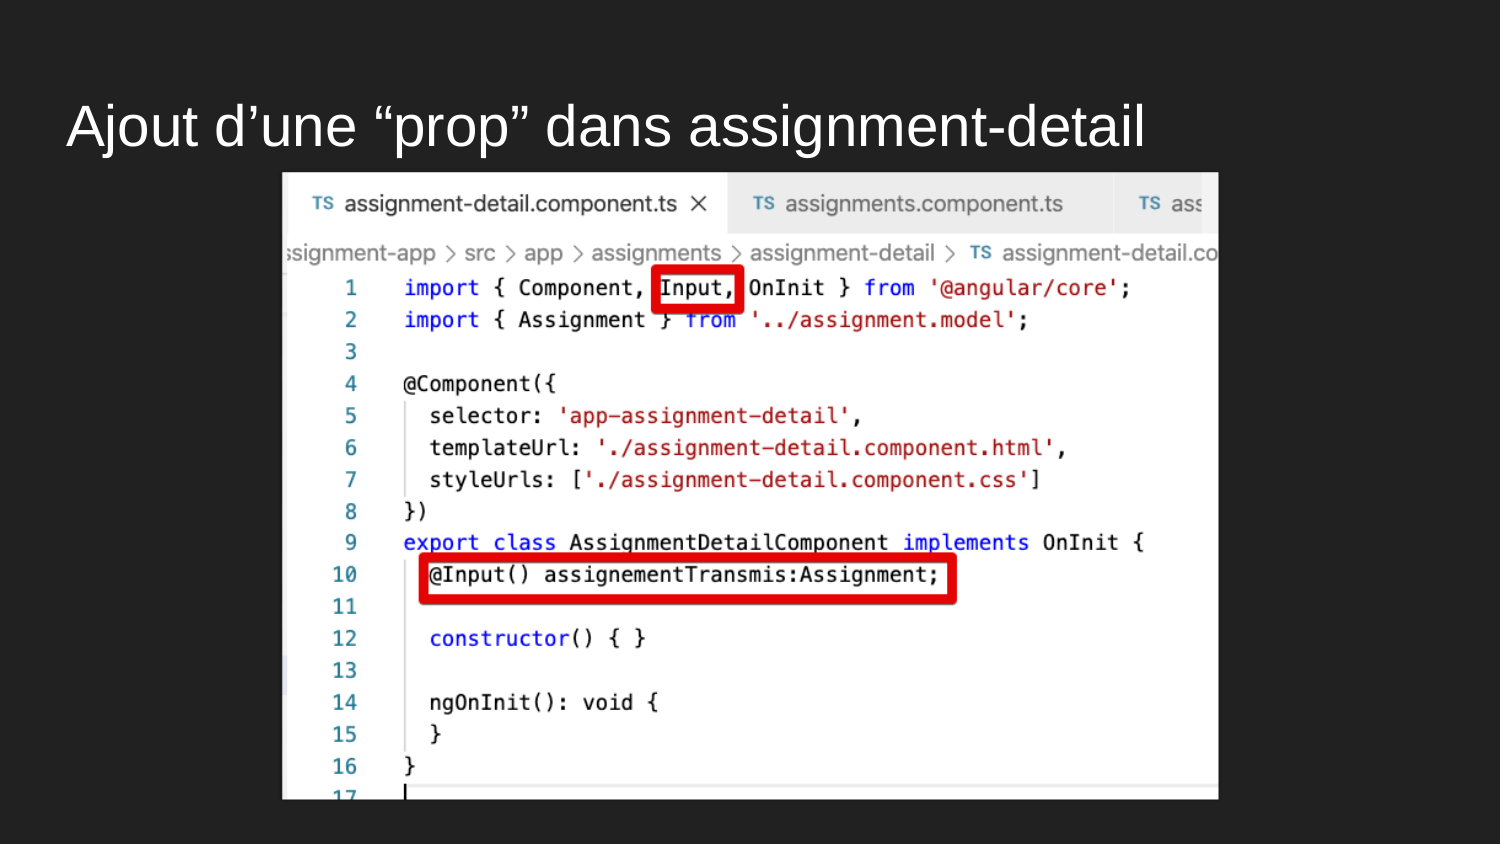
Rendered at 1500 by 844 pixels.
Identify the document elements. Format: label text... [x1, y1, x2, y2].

title Ajout d’une “prop” dans assignment-detail [51, 72, 1449, 167]
picture [274, 166, 1226, 807]
